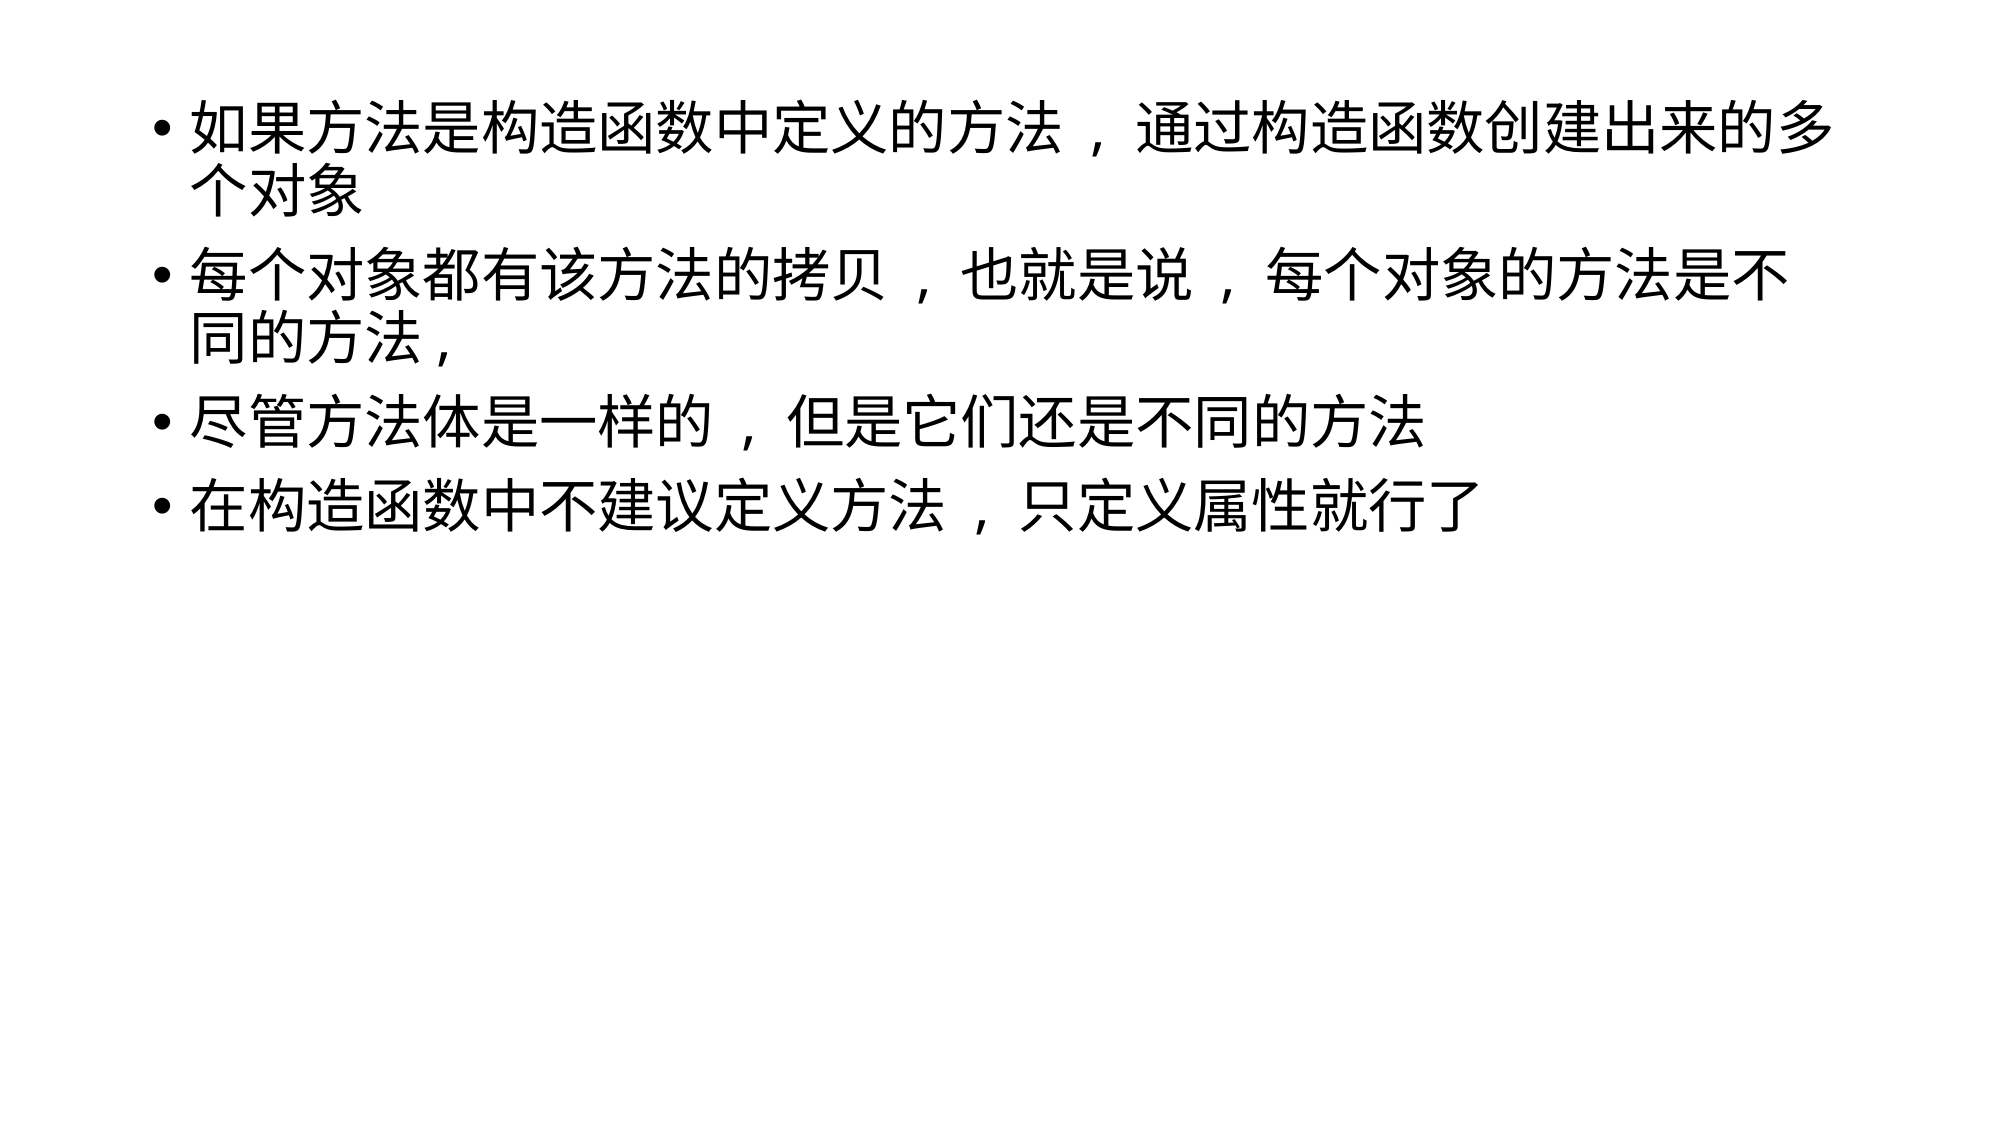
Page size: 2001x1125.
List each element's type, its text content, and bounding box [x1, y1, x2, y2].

list 如果方法是构造函数中定义的方法 , 通过构造函数创建出来的多个对象 每个对象都有该方法的拷贝 , 也就是说 , 每个对象的方法是不同的方法, 尽管方法体是一样的 , 但是它们还是不同的方法 在构造函数中不建议定义方法 , 只定义属性就行了 [137, 92, 1863, 1014]
